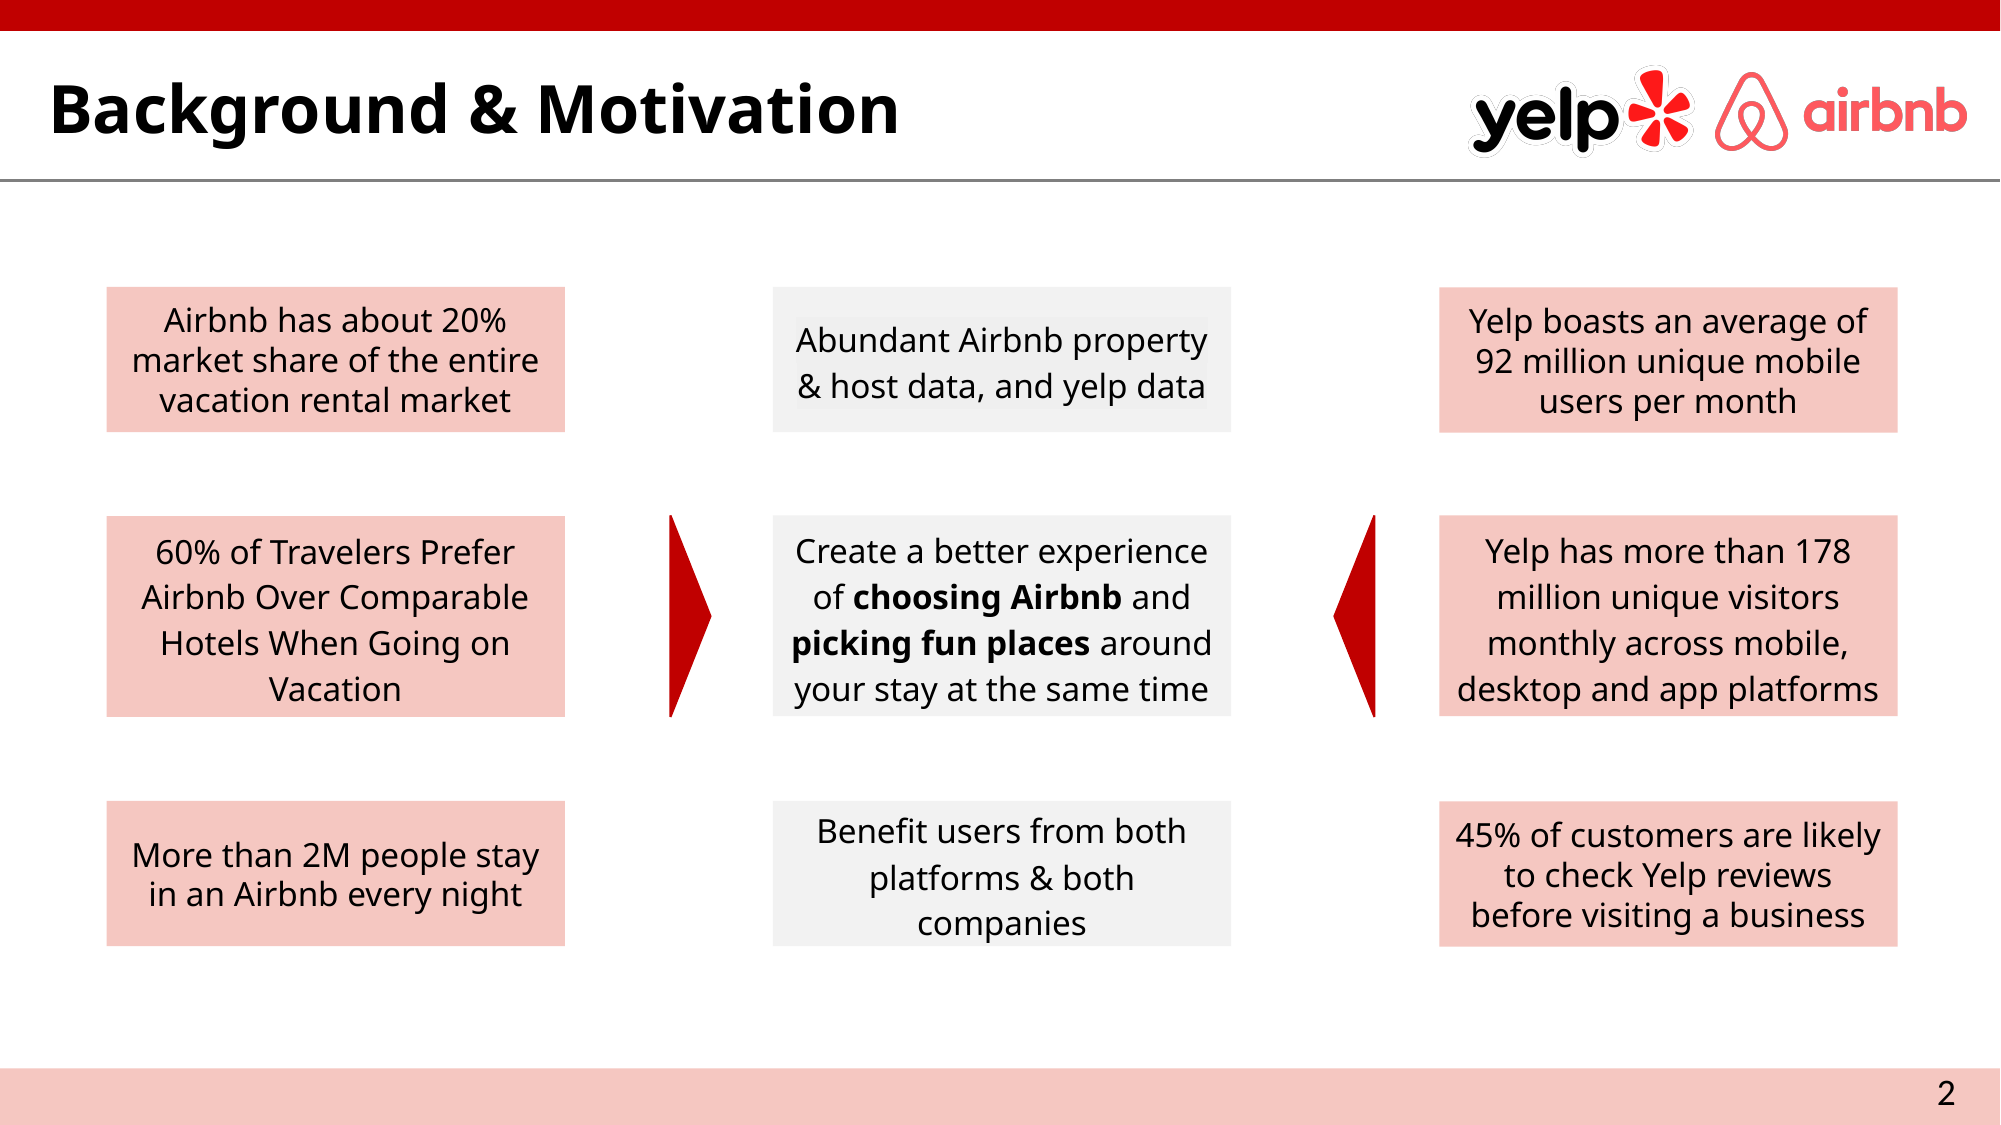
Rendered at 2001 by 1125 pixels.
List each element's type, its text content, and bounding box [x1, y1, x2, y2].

picture [1469, 65, 1695, 158]
text_box Yelp has more than 178 million unique visitors monthly across mobile, desktop and app platforms [1439, 515, 1898, 717]
text_box Benefit users from both platforms & both companies [772, 800, 1232, 947]
text_box Yelp boasts an average of 92 million unique mobile users per month [1439, 287, 1898, 433]
text_box More than 2M people stay in an Airbnb every night [106, 800, 565, 947]
text_box Airbnb has about 20% market share of the entire vacation rental market [106, 286, 565, 433]
text_box [670, 515, 711, 717]
text_box Abundant Airbnb property & host data, and yelp data [772, 286, 1232, 433]
text_box 60% of Travelers Prefer Airbnb Over Comparable Hotels When Going on Vacation [106, 516, 565, 717]
text_box [1334, 515, 1375, 717]
text_box Create a better experience of choosing Airbnb and picking fun places around your stay at the same time [772, 515, 1232, 717]
title Background & Motivation [33, 42, 1469, 181]
text_box 45% of customers are likely to check Yelp reviews before visiting a business [1439, 801, 1898, 947]
picture [1715, 72, 1967, 151]
